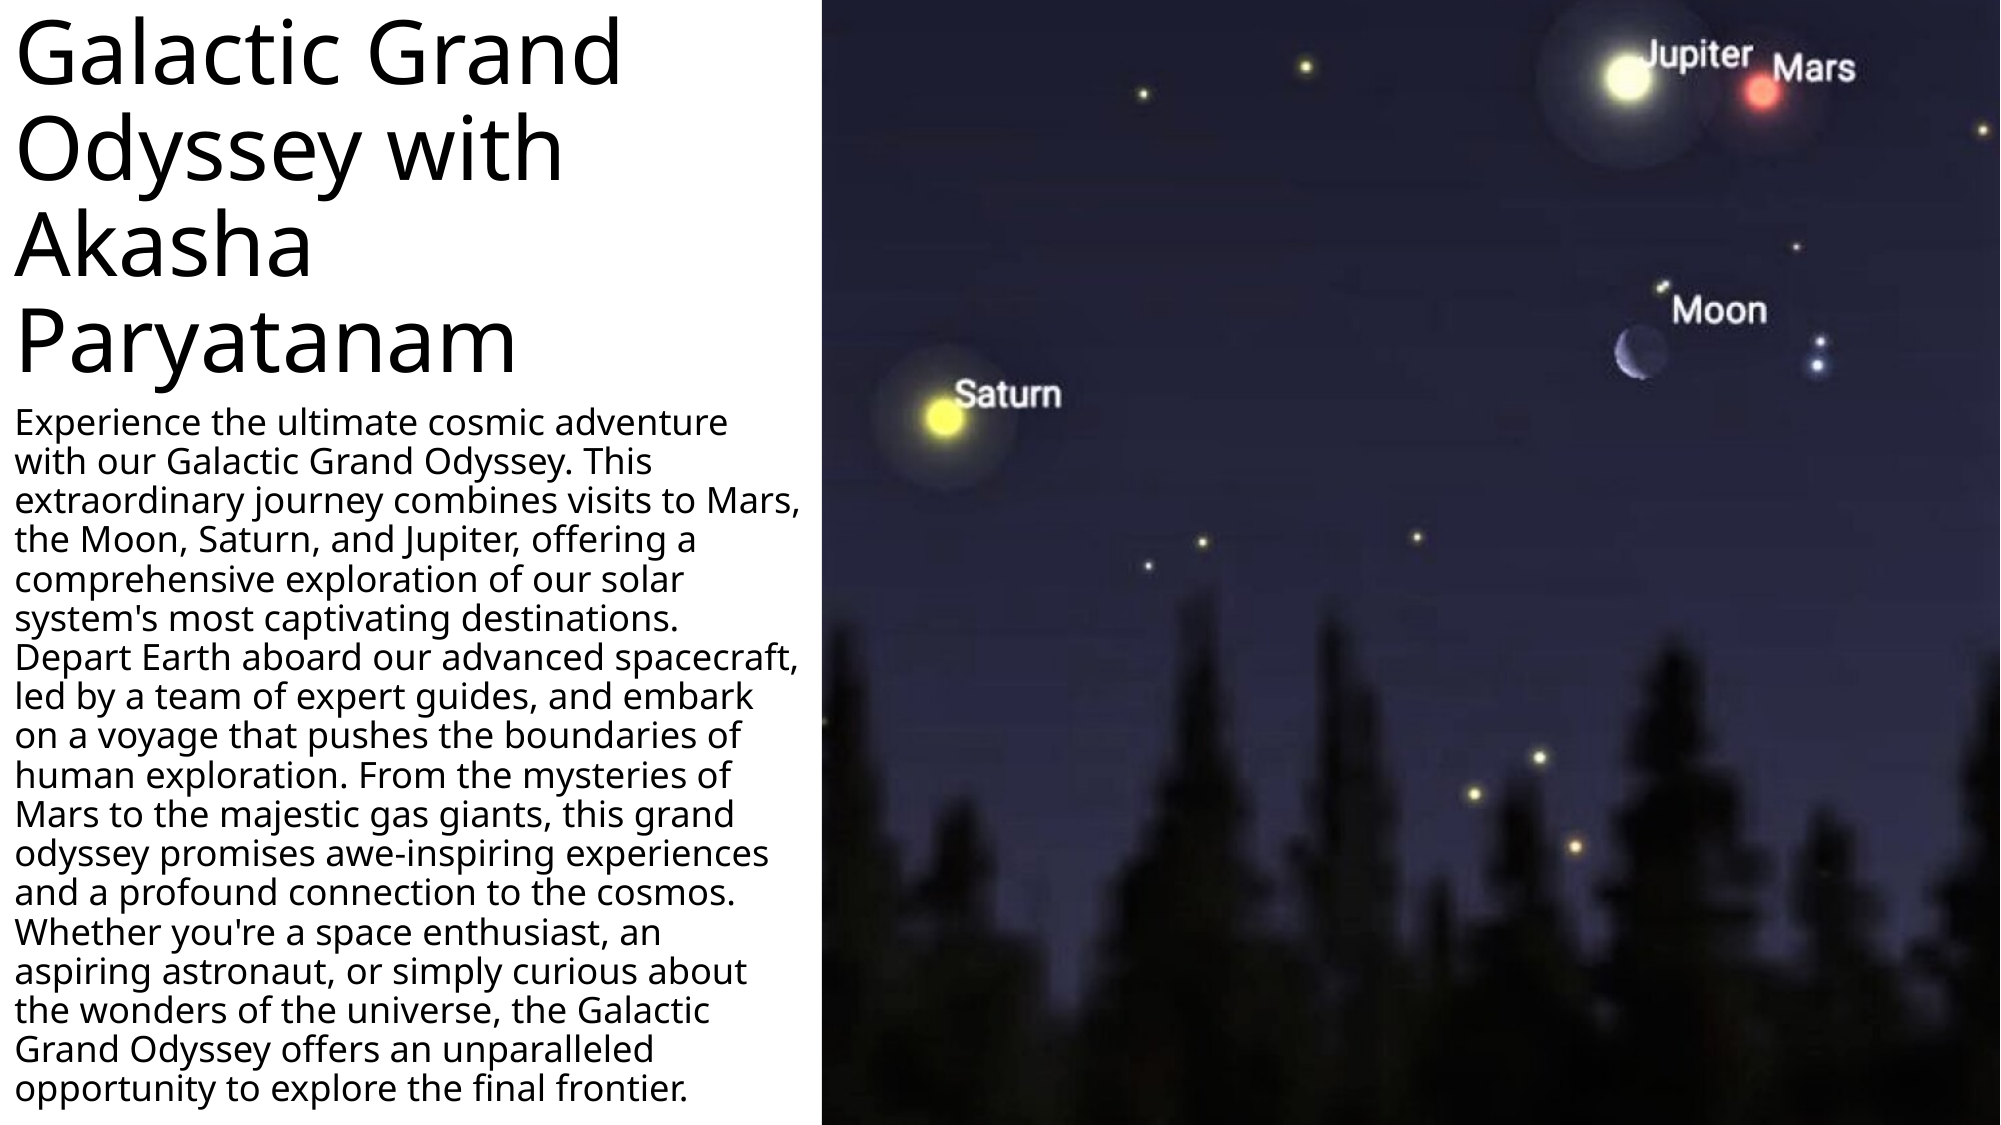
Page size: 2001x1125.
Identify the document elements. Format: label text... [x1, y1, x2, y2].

text_box Galactic Grand Odyssey with Akasha Paryatanam Experience the ultimate cosmic adventure with our Galactic Grand Odyssey. This extraordinary journey combines visits to Mars, the Moon, Saturn, and Jupiter, offering a comprehensive exploration of our solar system's most captivating destinations. Depart Earth aboard our advanced spacecraft, led by a team of expert guides, and embark on a voyage that pushes the boundaries of human exploration. From the mysteries of Mars to the majestic gas giants, this grand odyssey promises awe-inspiring experiences and a profound connection to the cosmos. Whether you're a space enthusiast, an aspiring astronaut, or simply curious about the wonders of the universe, the Galactic Grand Odyssey offers an unparalleled opportunity to explore the final frontier. [0, 0, 821, 1125]
picture [821, 0, 2000, 1125]
